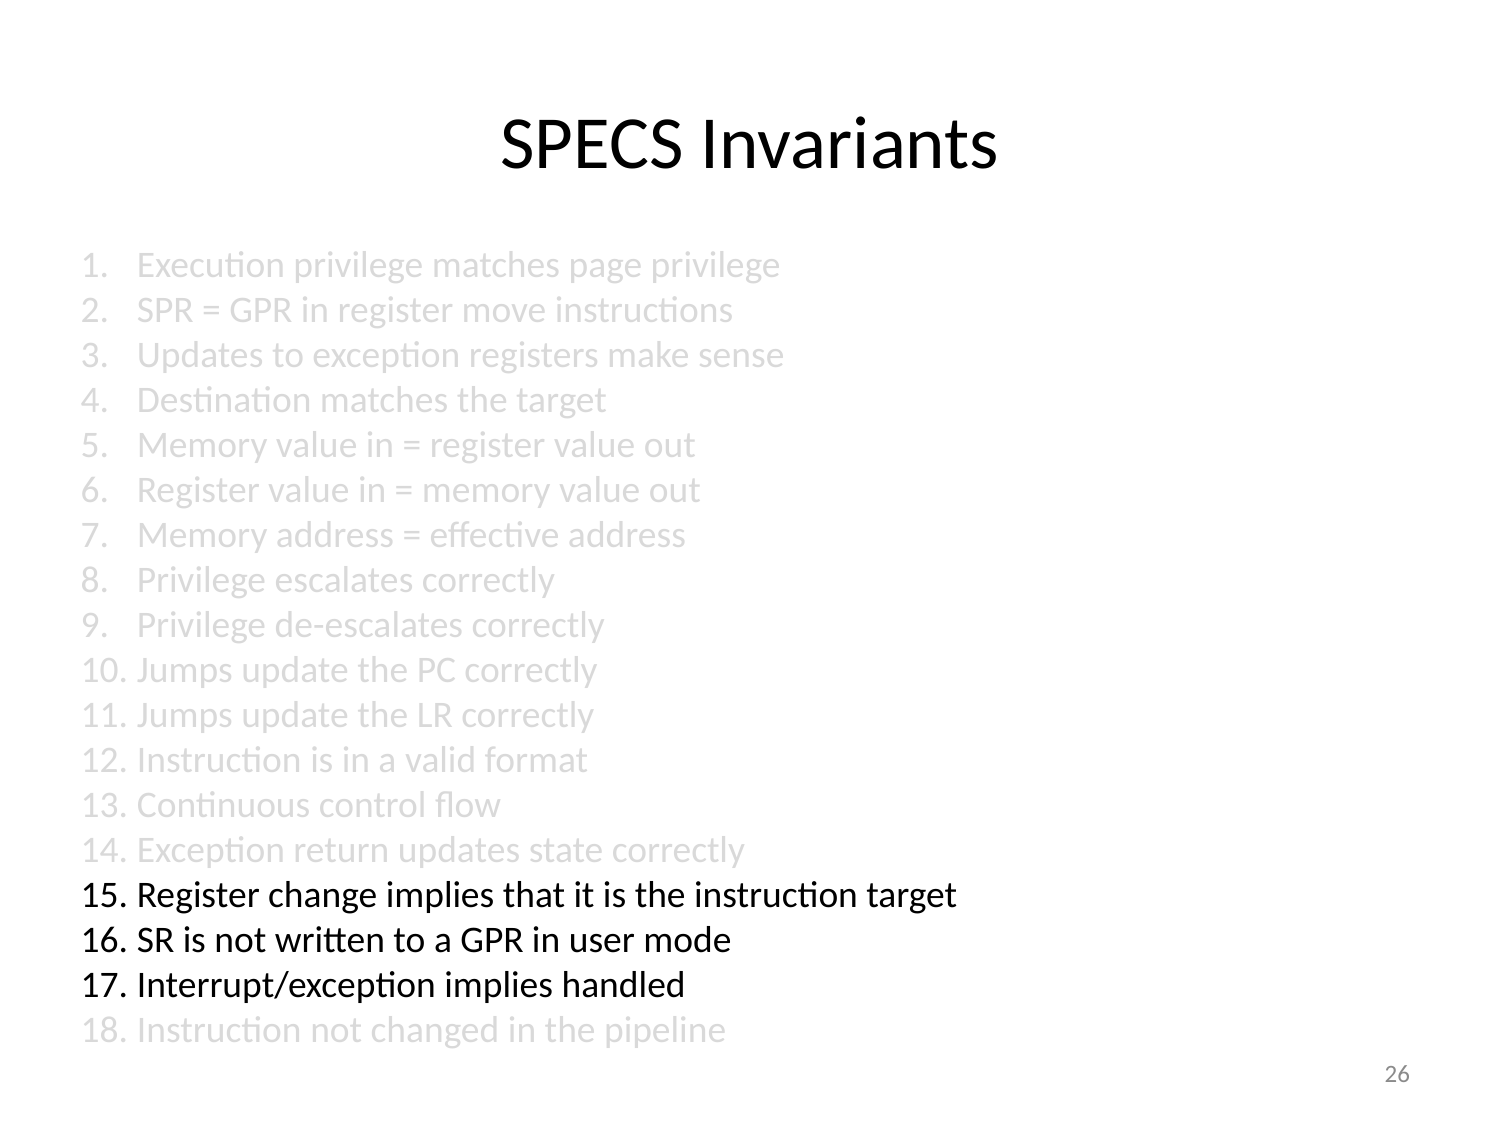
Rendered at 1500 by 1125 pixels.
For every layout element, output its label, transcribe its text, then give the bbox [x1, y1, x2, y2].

slide_number 26 [1074, 1058, 1425, 1103]
text_box Execution privilege matches page privilege SPR = GPR in register move instructions Updates to exception registers make sense Destination matches the target Memory value in = register value out Register value in = memory value out Memory address = effective address Privilege escalates correctly Privilege de-escalates correctly Jumps update the PC correctly Jumps update the LR correctly Instruction is in a valid format Continuous control flow Exception return updates state correctly Register change implies that it is the instruction target SR is not written to a GPR in user mode Interrupt/exception implies handled Instruction not changed in the pipeline [65, 232, 1425, 1058]
title SPECS Invariants [75, 45, 1425, 232]
